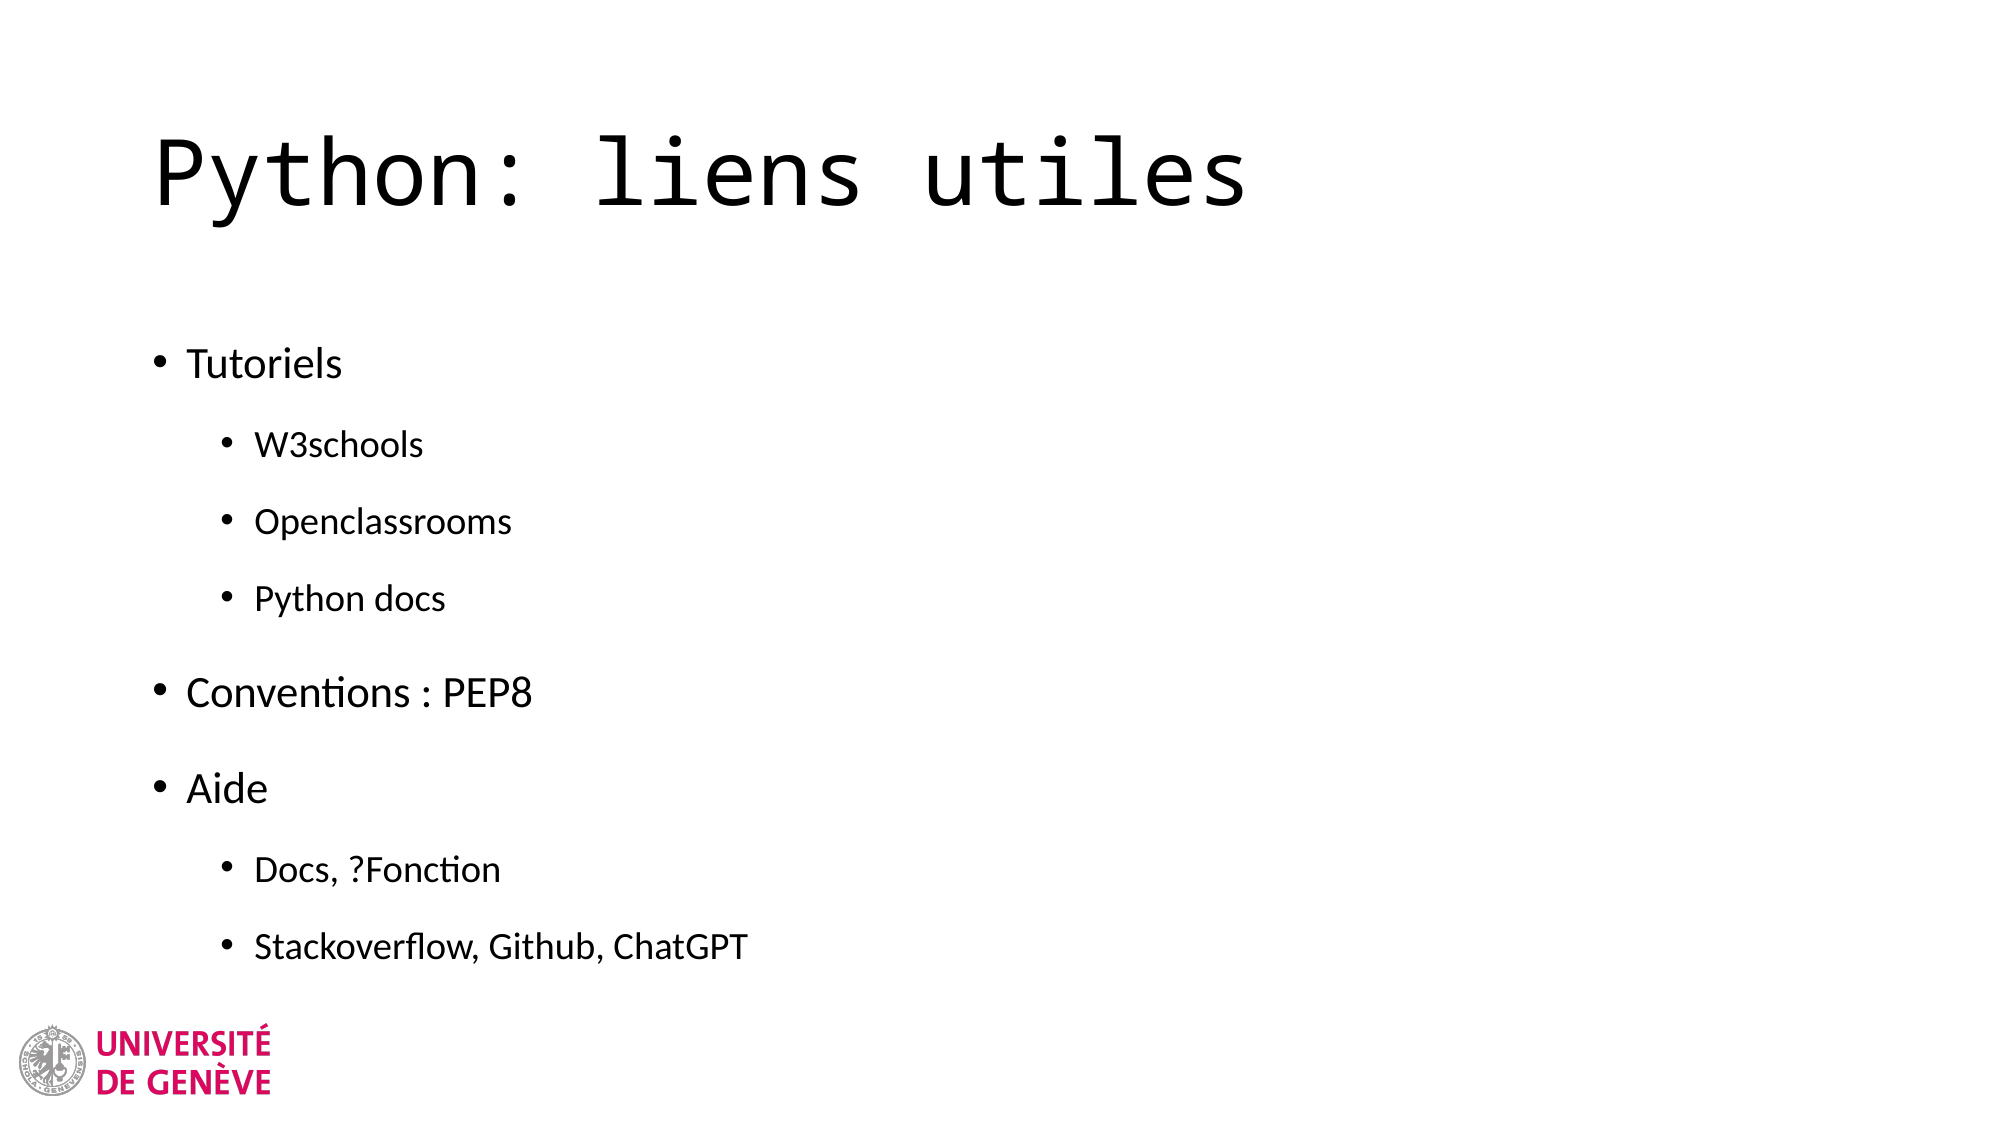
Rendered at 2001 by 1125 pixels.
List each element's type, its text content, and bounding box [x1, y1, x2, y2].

picture [19, 1023, 270, 1096]
list Tutoriels W3schools Openclassrooms Python docs Conventions : PEP8 Aide Docs, ?Fonction Stackoverflow, Github, ChatGPT [137, 299, 1863, 977]
title Python: liens utiles [137, 59, 1863, 278]
